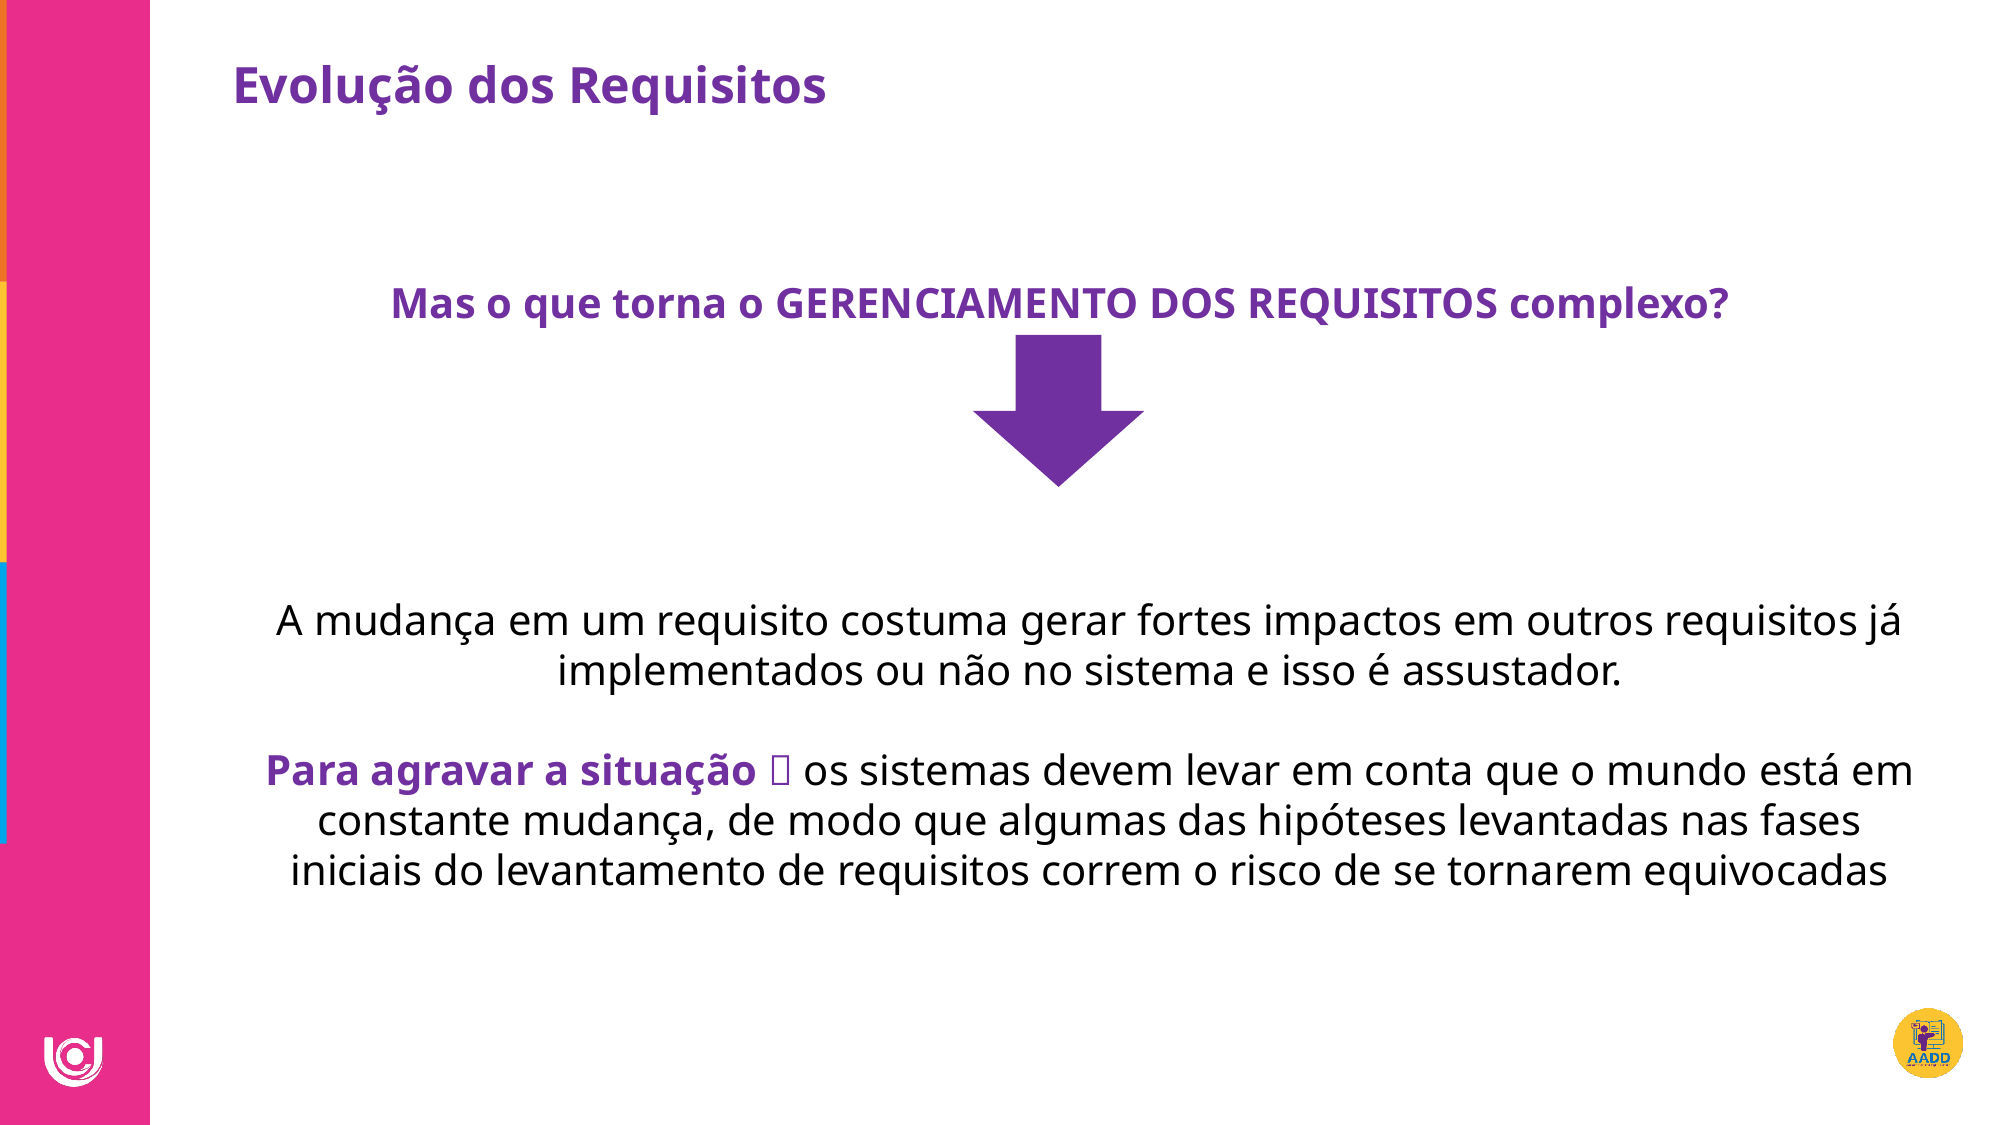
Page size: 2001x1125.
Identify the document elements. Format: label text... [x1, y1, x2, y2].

picture [44, 1037, 106, 1088]
text_box Mas o que torna o GERENCIAMENTO DOS REQUISITOS complexo? [188, 269, 1943, 335]
picture [1893, 1008, 1963, 1078]
text_box A mudança em um requisito costuma gerar fortes impactos em outros requisitos já implementados ou não no sistema e isso é assustador. Para agravar a situação  os sistemas devem levar em conta que o mundo está em constante mudança, de modo que algumas das hipóteses levantadas nas fases iniciais do levantamento de requisitos correm o risco de se tornarem equivocadas [237, 586, 1943, 902]
list Evolução dos Requisitos [179, 16, 1898, 126]
text_box [970, 332, 1147, 489]
